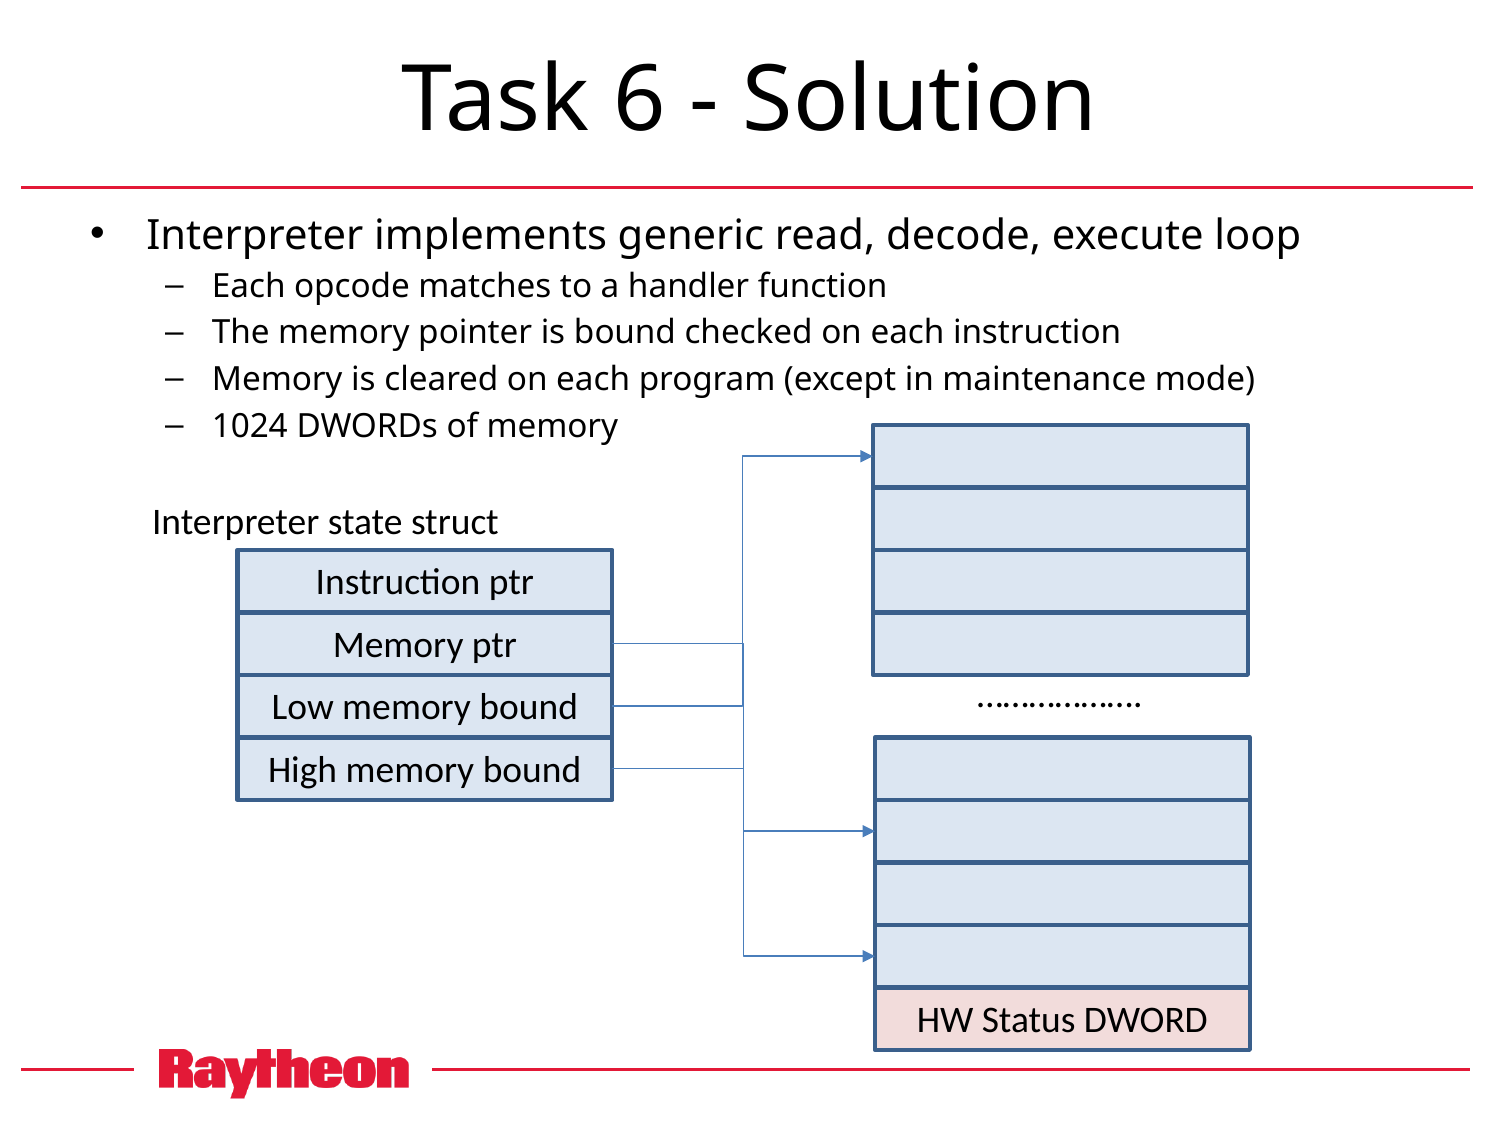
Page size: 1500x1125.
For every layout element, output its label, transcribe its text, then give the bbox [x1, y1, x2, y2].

title Task 6 - Solution [75, 0, 1425, 188]
list Interpreter implements generic read, decode, execute loop Each opcode matches to a handler function The memory pointer is bound checked on each instruction Memory is cleared on each program (except in maintenance mode) 1024 DWORDs of memory [75, 200, 1425, 943]
picture [159, 1049, 409, 1099]
text_box Interpreter state struct [137, 489, 232, 550]
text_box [237, 424, 1338, 1051]
